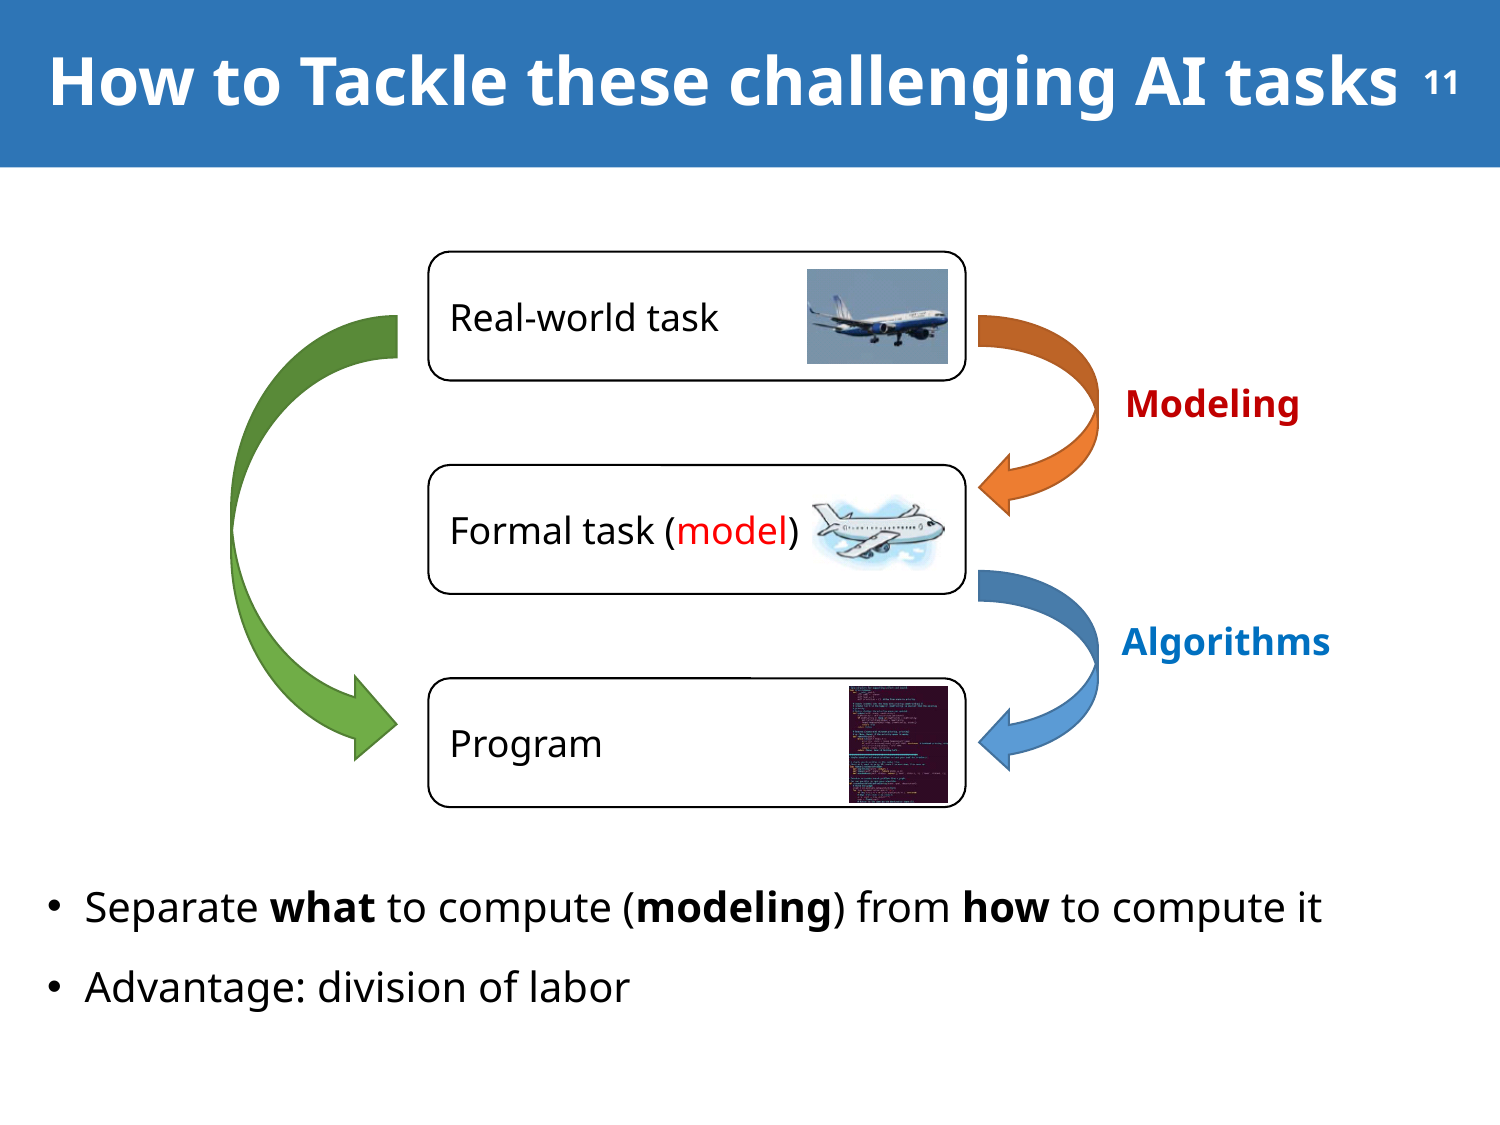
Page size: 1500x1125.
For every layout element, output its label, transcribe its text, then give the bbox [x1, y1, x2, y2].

picture [807, 269, 948, 364]
text_box Algorithms [1106, 610, 1346, 671]
picture [849, 686, 948, 803]
slide_number 11 [1395, 53, 1476, 114]
text_box [230, 315, 398, 762]
text_box Modeling [1109, 372, 1316, 433]
text_box Real-world task [427, 250, 967, 382]
text_box [977, 315, 1099, 518]
text_box Program [427, 677, 967, 809]
text_box Formal task (model) [427, 463, 967, 595]
title How to Tackle these challenging AI tasks? [32, 20, 1476, 148]
picture [807, 484, 948, 577]
text_box [977, 569, 1099, 772]
list Separate what to compute (modeling) from how to compute it Advantage: division of labor [32, 862, 1476, 1100]
